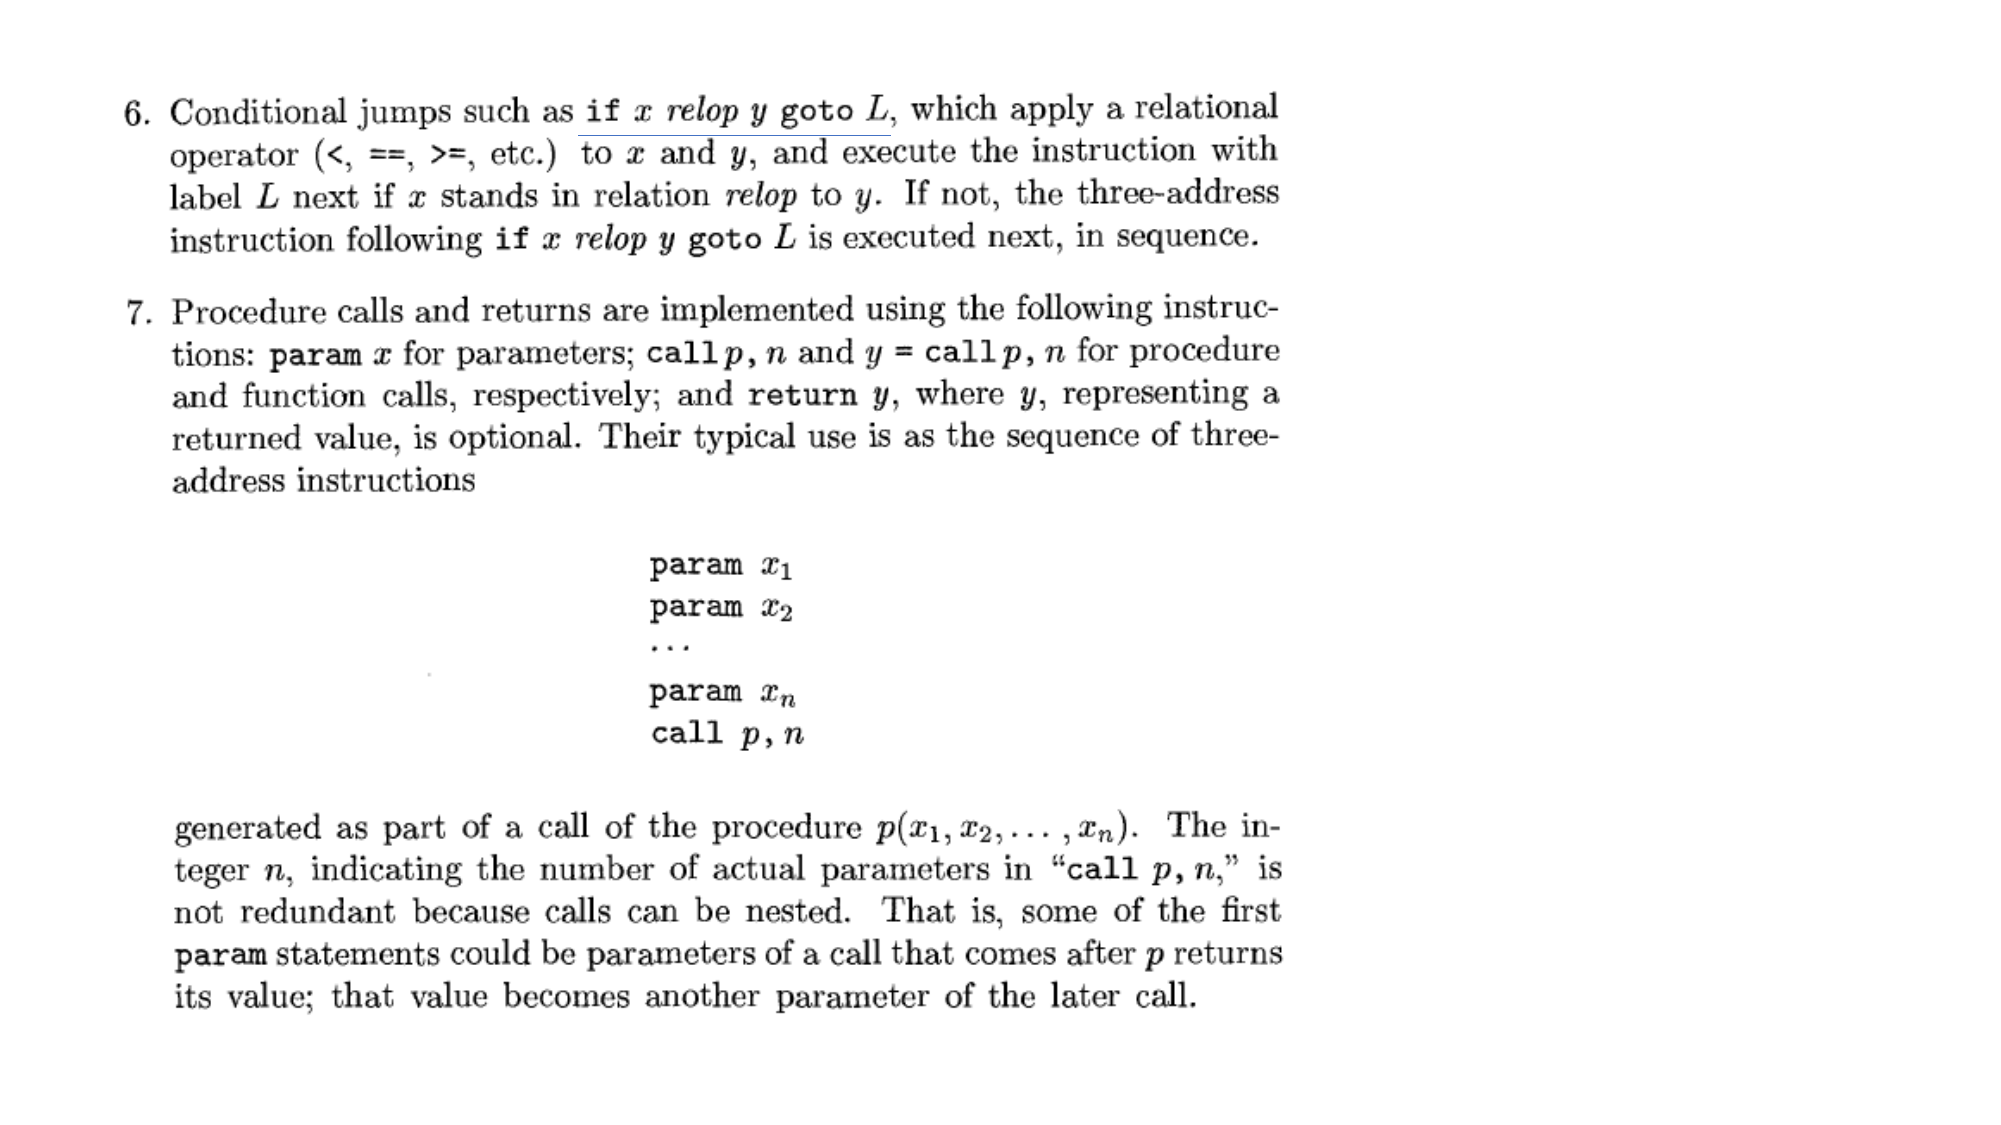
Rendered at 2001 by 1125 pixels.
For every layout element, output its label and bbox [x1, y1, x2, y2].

picture [110, 83, 1299, 1072]
